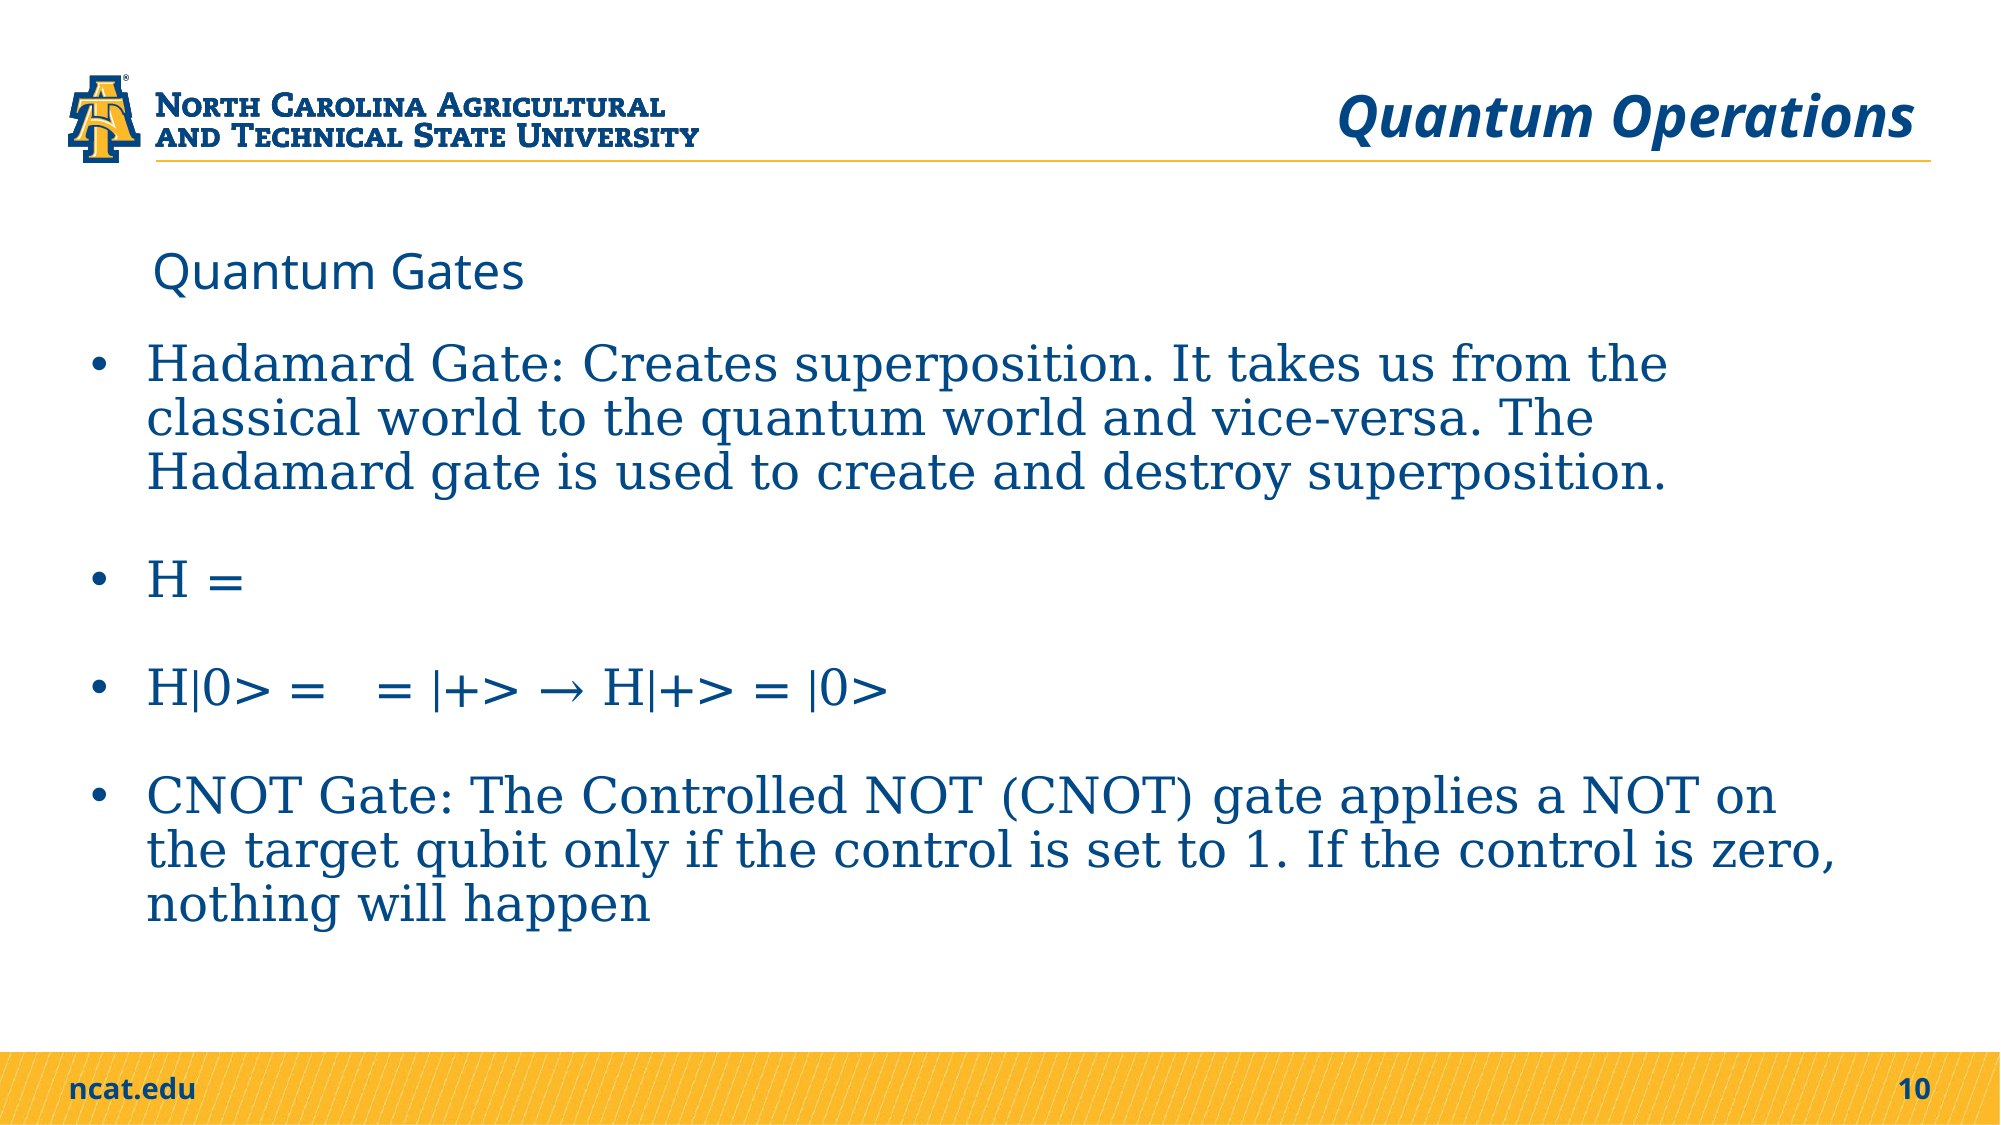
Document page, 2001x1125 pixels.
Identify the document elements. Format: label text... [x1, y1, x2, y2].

list Quantum Operations [999, 79, 1932, 161]
picture [0, 1052, 2000, 1125]
slide_number 10 [1851, 1065, 1932, 1116]
text_box Quantum Gates [138, 231, 585, 307]
picture [68, 74, 699, 163]
